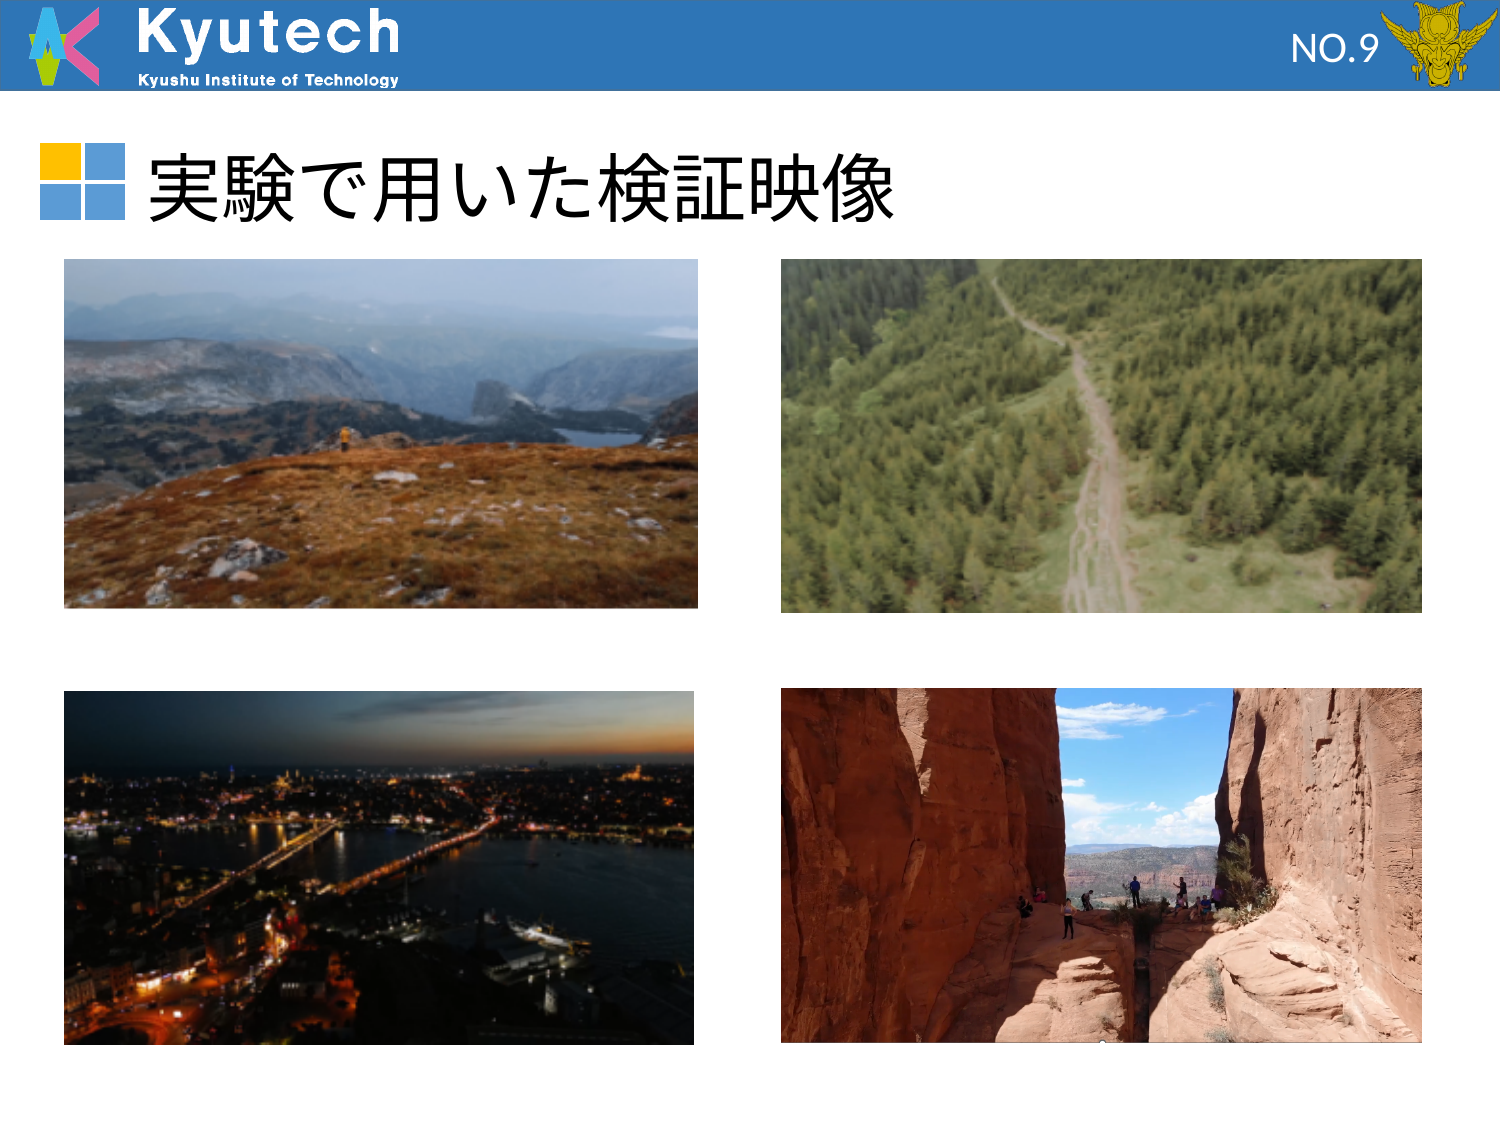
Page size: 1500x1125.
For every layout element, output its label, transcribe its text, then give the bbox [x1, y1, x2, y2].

picture [781, 688, 1422, 1043]
picture [64, 691, 694, 1046]
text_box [39, 142, 127, 222]
slide_number NO.9 [1198, 7, 1395, 83]
picture [63, 259, 698, 613]
picture [781, 259, 1422, 613]
picture [29, 7, 99, 86]
text_box 実験で用いた検証映像 [132, 133, 912, 239]
picture [1377, 0, 1500, 92]
